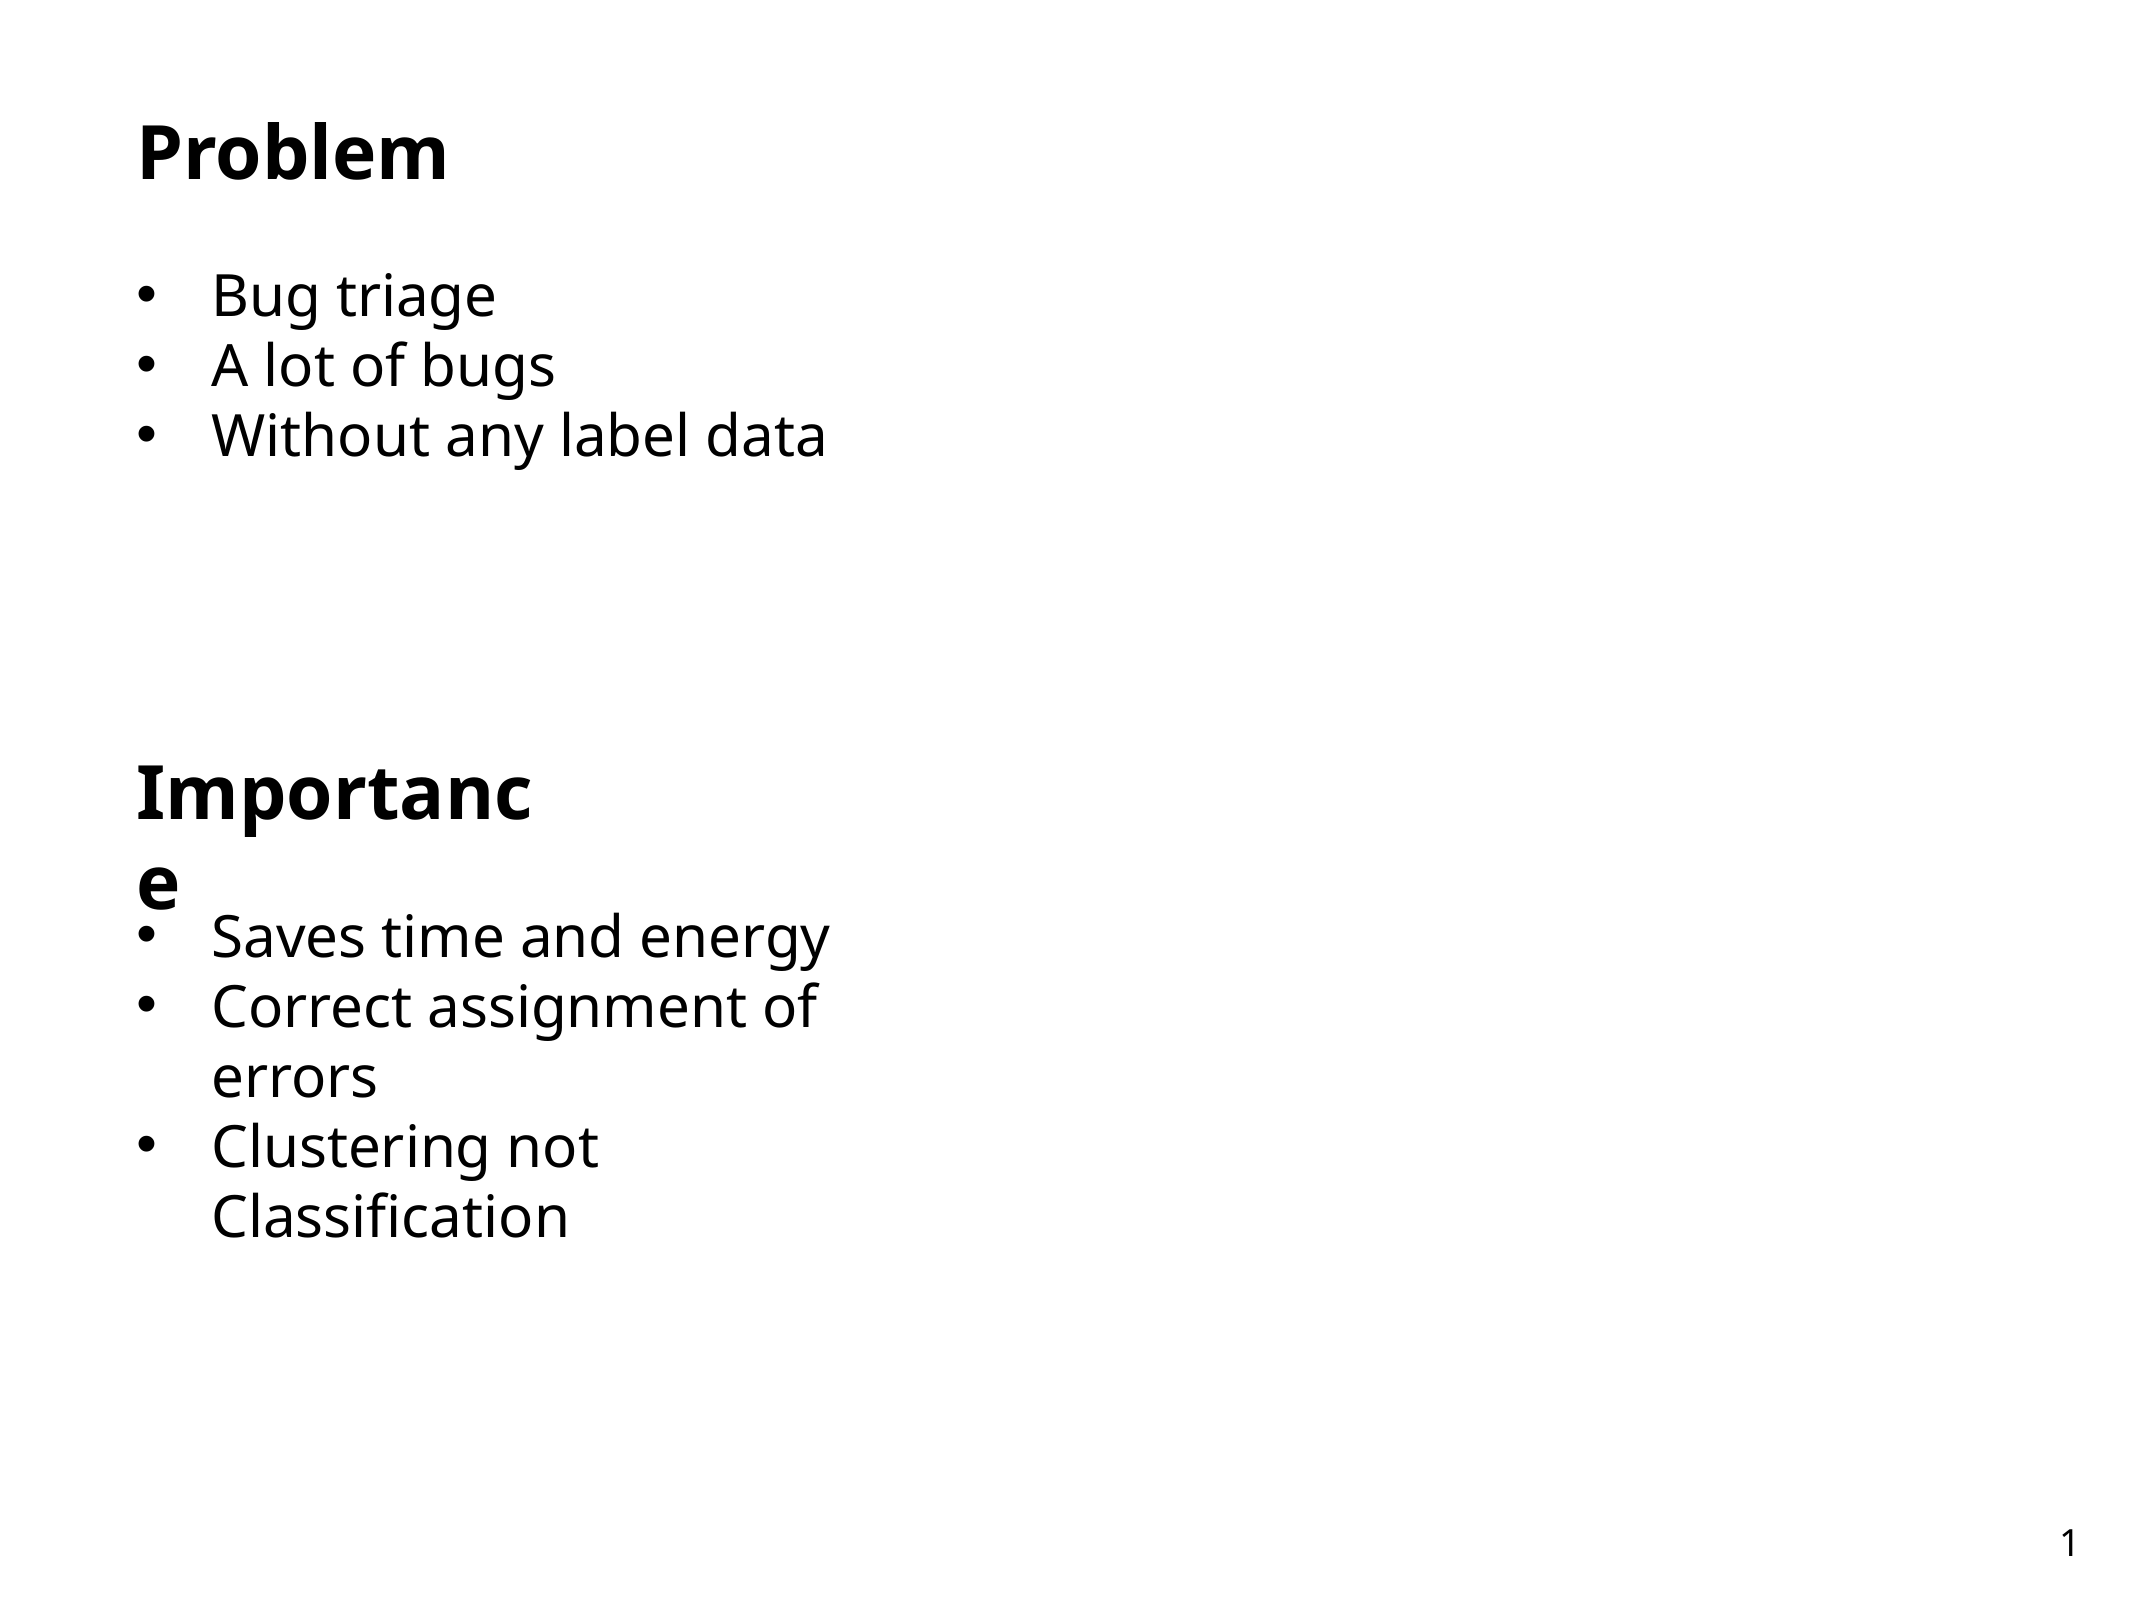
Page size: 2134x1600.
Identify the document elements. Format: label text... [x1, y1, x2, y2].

text_box Bug triage A lot of bugs Without any label data [121, 250, 1067, 476]
text_box Problem [121, 97, 509, 203]
text_box Importance [121, 737, 559, 891]
text_box Saves time and energy Correct assignment of errors Clustering not Classification [121, 891, 972, 1256]
text_box 1 [2059, 1518, 2081, 1564]
